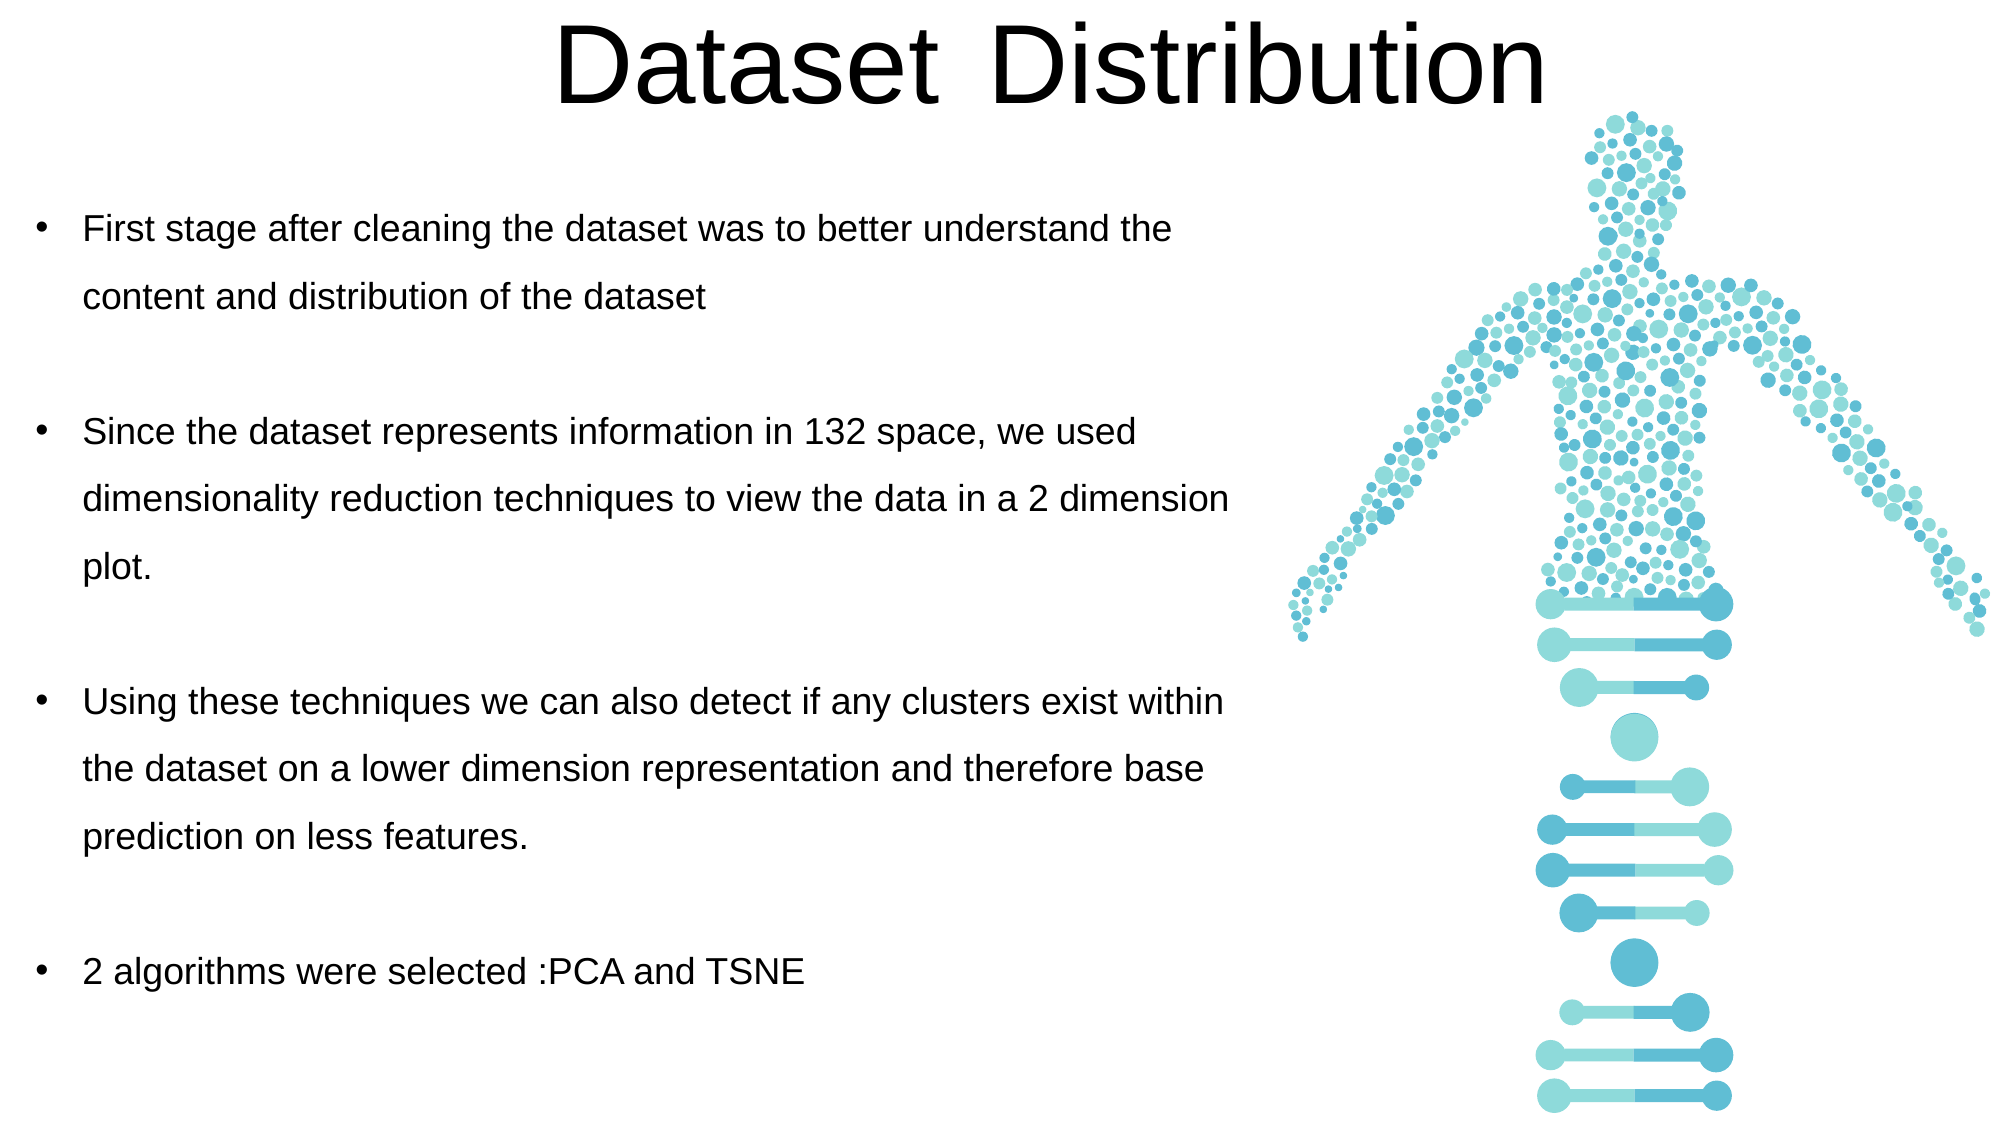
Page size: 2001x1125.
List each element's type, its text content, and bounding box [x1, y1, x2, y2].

text_box First stage after cleaning the dataset was to better understand the content and distribution of the dataset Since the dataset represents information in 132 space, we used dimensionality reduction techniques to view the data in a 2 dimension plot. Using these techniques we can also detect if any clusters exist within the dataset on a lower dimension representation and therefore base prediction on less features. 2 algorithms were selected :PCA and TSNE [20, 174, 1249, 1000]
list Dataset Distribution [101, 0, 2000, 118]
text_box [1288, 111, 1991, 642]
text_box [1535, 586, 1734, 1113]
